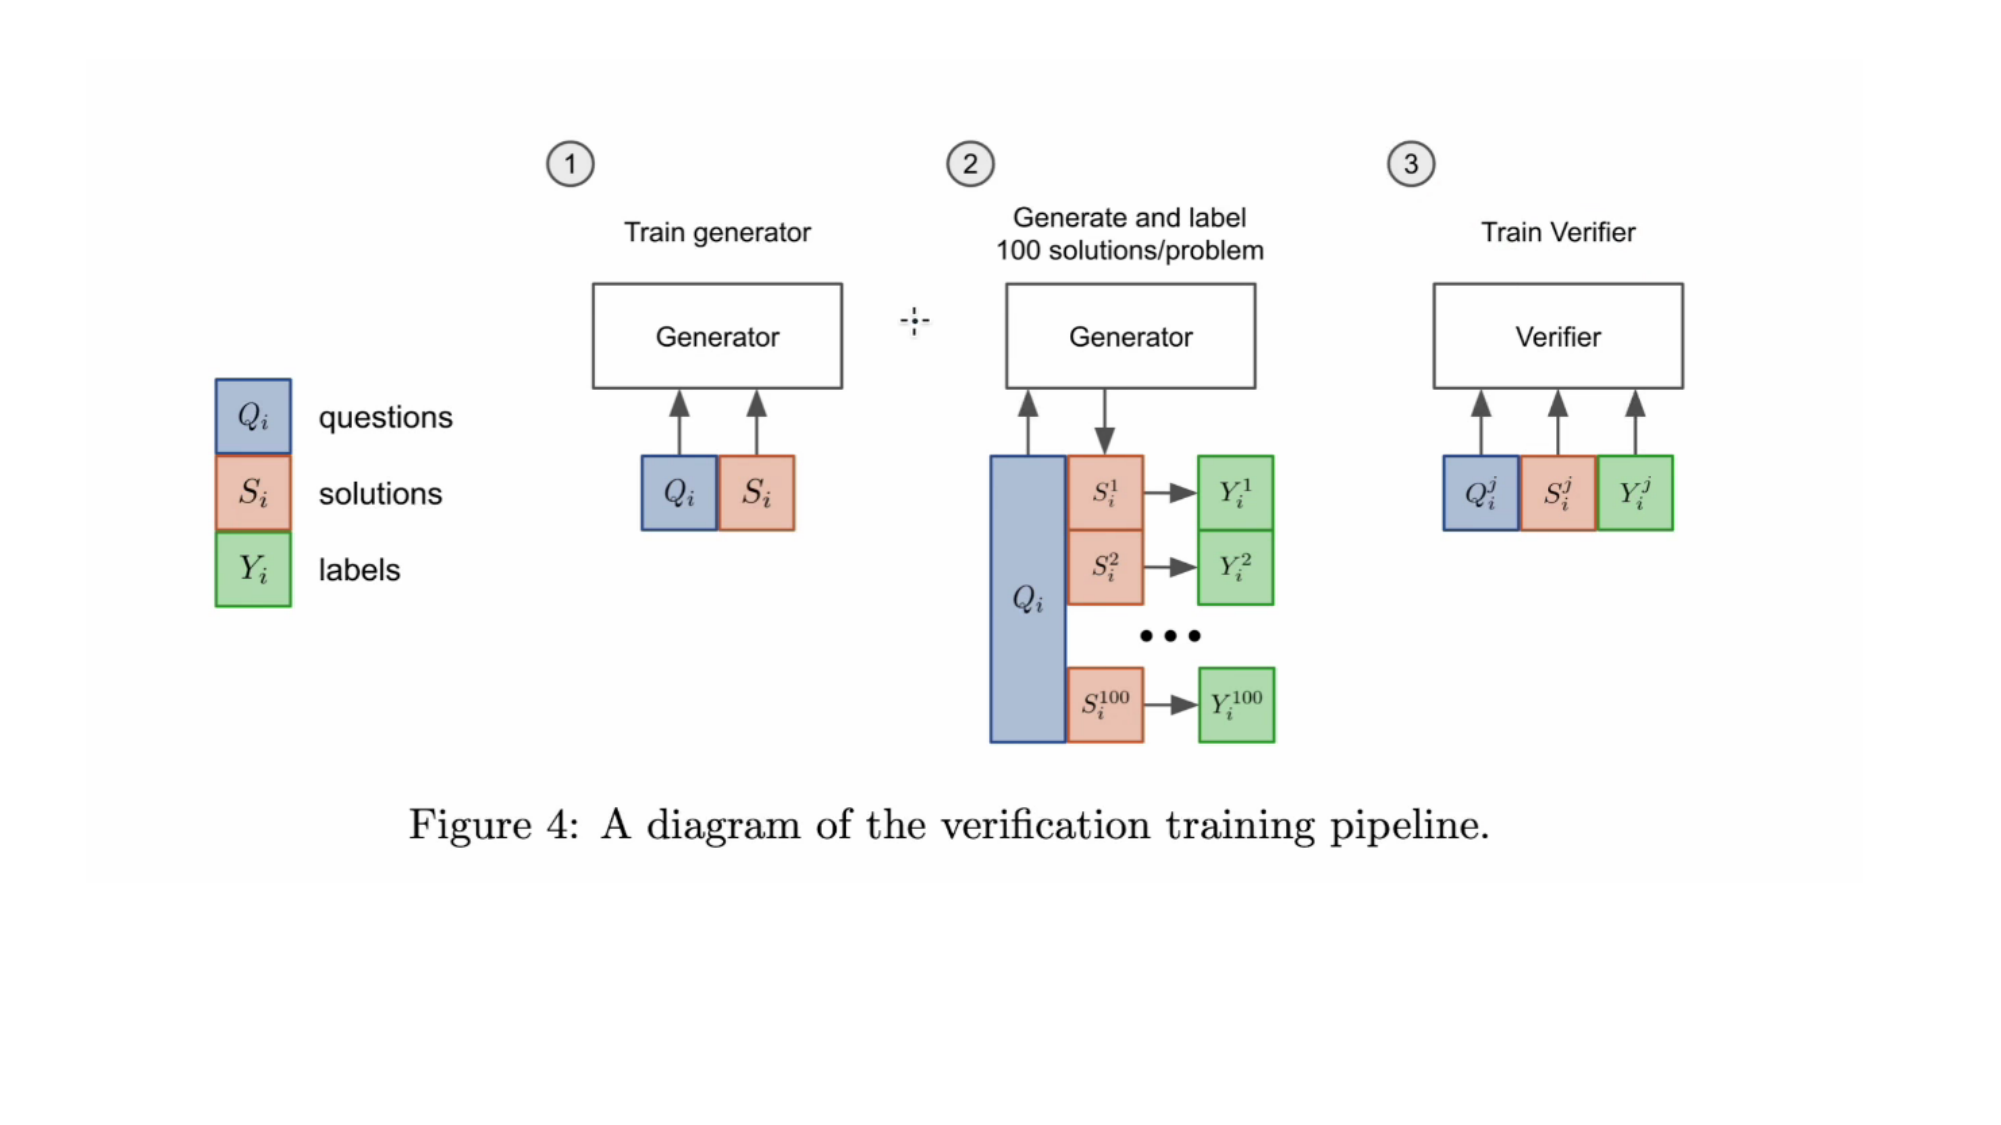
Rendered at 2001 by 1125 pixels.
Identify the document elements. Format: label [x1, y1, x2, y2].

picture [86, 59, 1863, 883]
